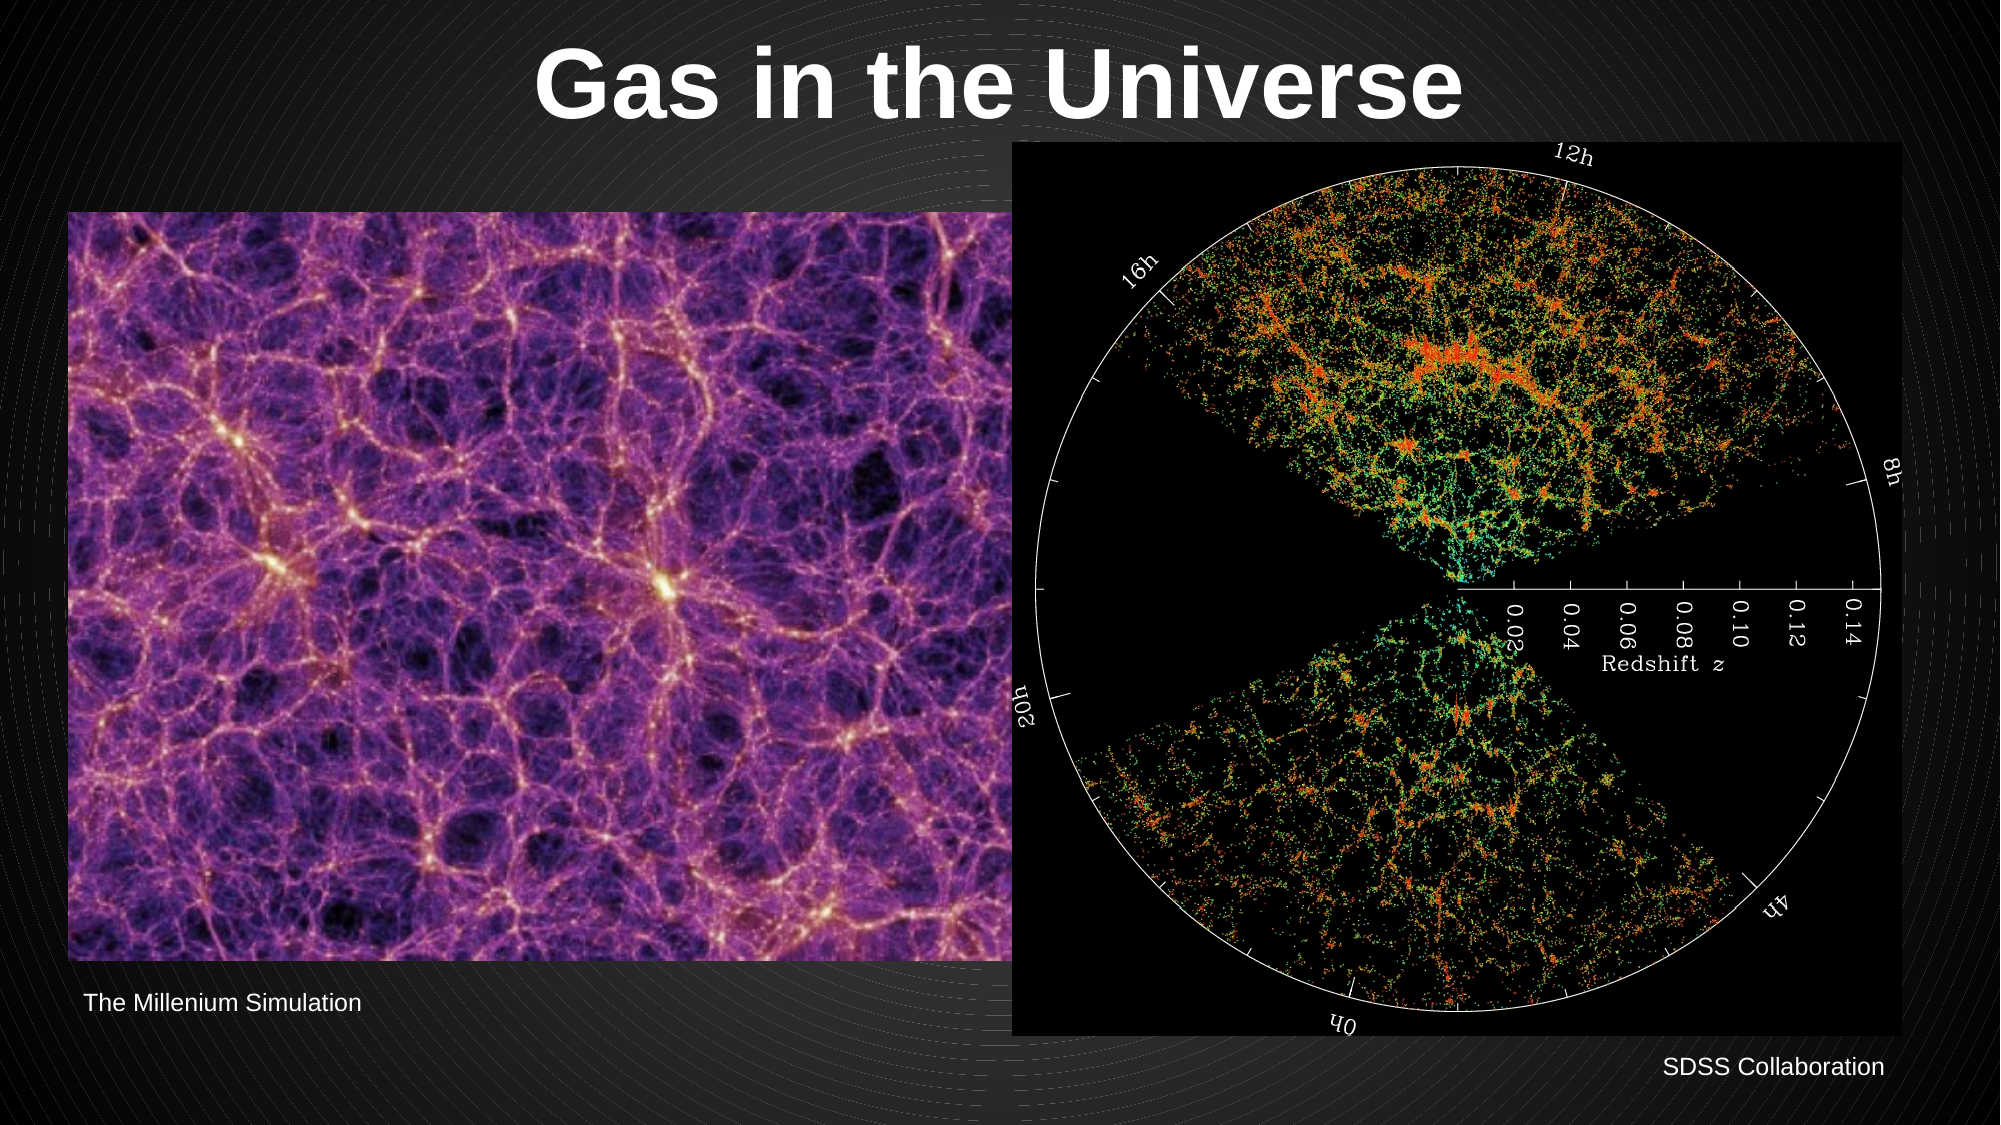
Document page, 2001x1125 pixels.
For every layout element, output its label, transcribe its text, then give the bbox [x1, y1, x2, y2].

picture [68, 142, 1902, 1037]
title Gas in the Universe [362, 3, 1638, 149]
text_box The Millenium Simulation [68, 971, 400, 1048]
text_box SDSS Collaboration [1647, 1043, 1902, 1112]
